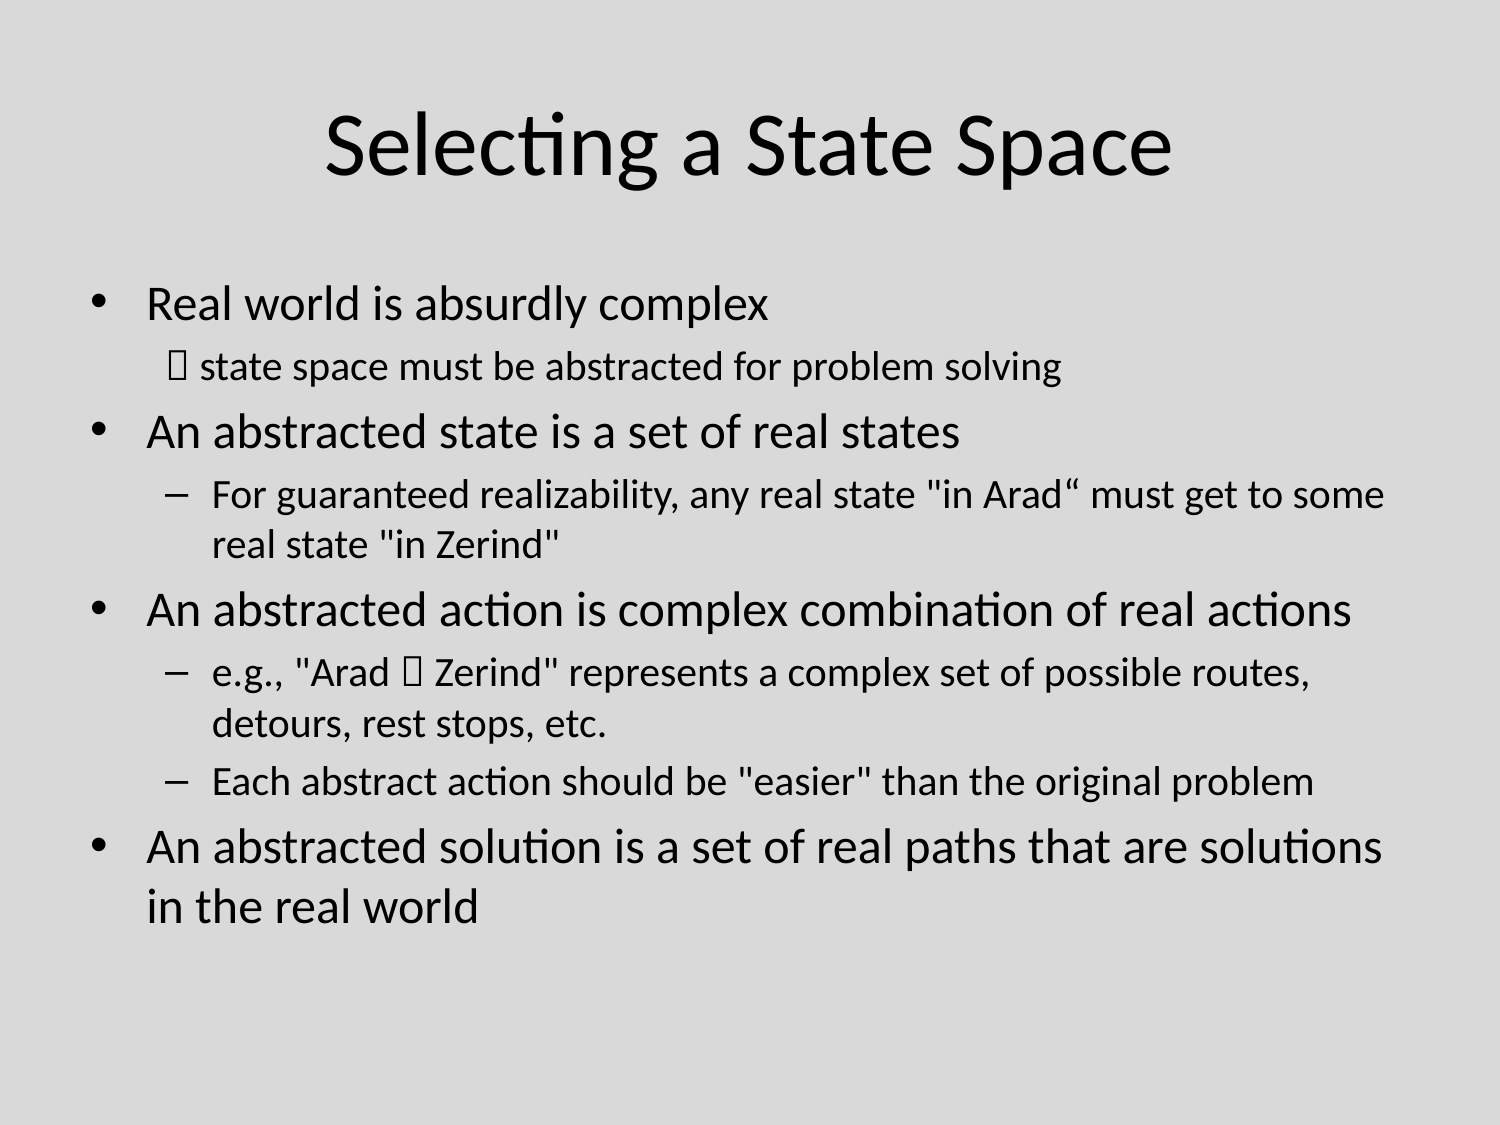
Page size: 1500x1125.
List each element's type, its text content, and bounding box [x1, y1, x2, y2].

title Selecting a State Space [75, 45, 1425, 233]
list Real world is absurdly complex  state space must be abstracted for problem solving An abstracted state is a set of real states For guaranteed realizability, any real state "in Arad“ must get to some real state "in Zerind" An abstracted action is complex combination of real actions e.g., "Arad  Zerind" represents a complex set of possible routes, detours, rest stops, etc. Each abstract action should be "easier" than the original problem An abstracted solution is a set of real paths that are solutions in the real world [75, 262, 1425, 1005]
